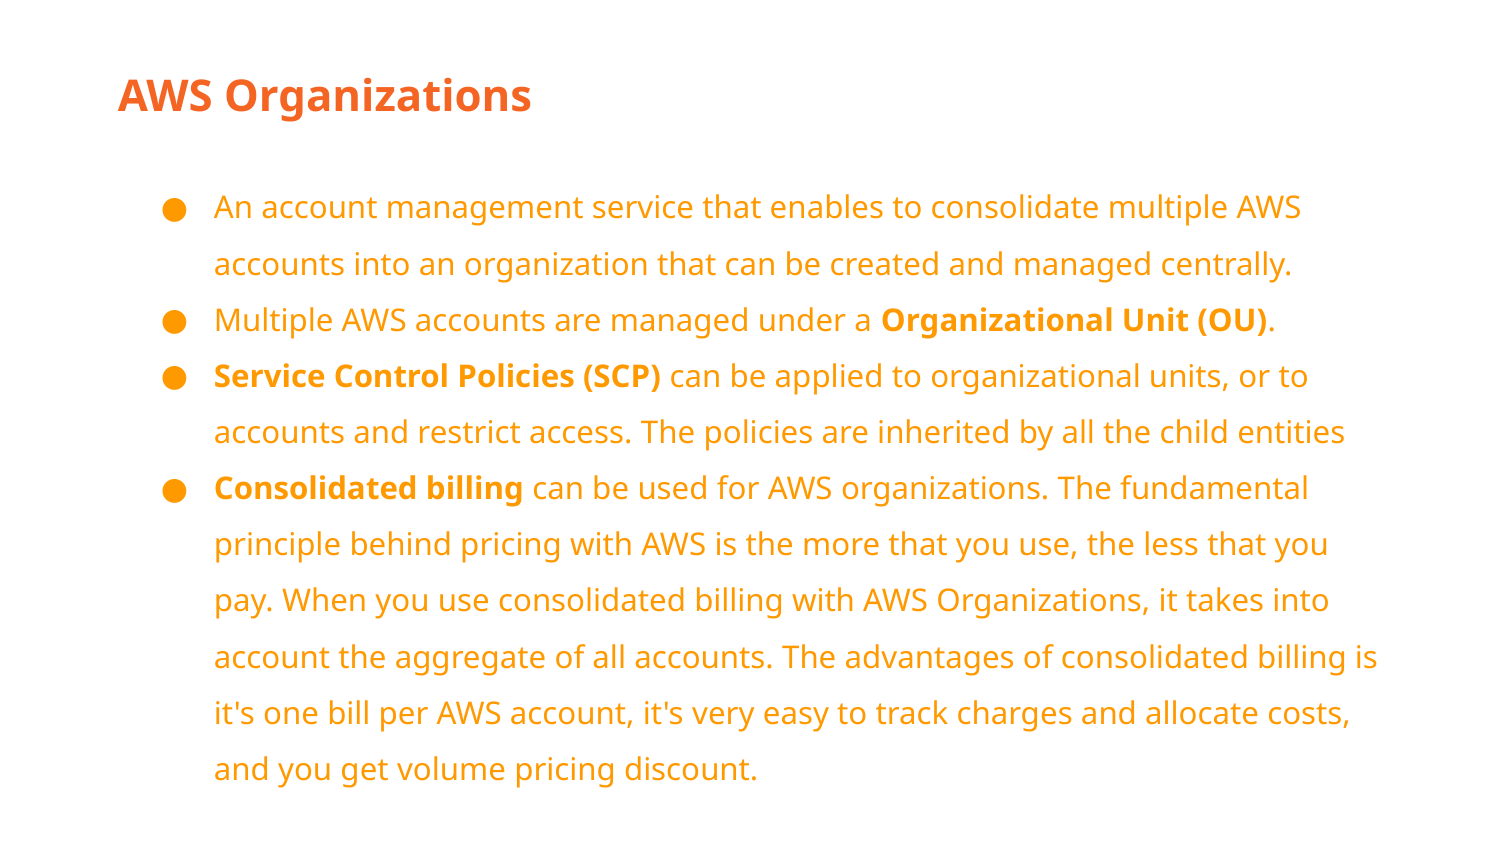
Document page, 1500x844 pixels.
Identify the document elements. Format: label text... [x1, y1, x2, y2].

title An account management service that enables to consolidate multiple AWS accounts into an organization that can be created and managed centrally. Multiple AWS accounts are managed under a Organizational Unit (OU). Service Control Policies (SCP) can be applied to organizational units, or to accounts and restrict access. The policies are inherited by all the child entities Consolidated billing can be used for AWS organizations. The fundamental principle behind pricing with AWS is the more that you use, the less that you pay. When you use consolidated billing with AWS Organizations, it takes into account the aggregate of all accounts. The advantages of consolidated billing is it's one bill per AWS account, it's very easy to track charges and allocate costs, and you get volume pricing discount. [123, 153, 1412, 778]
title AWS Organizations [102, 52, 1327, 179]
